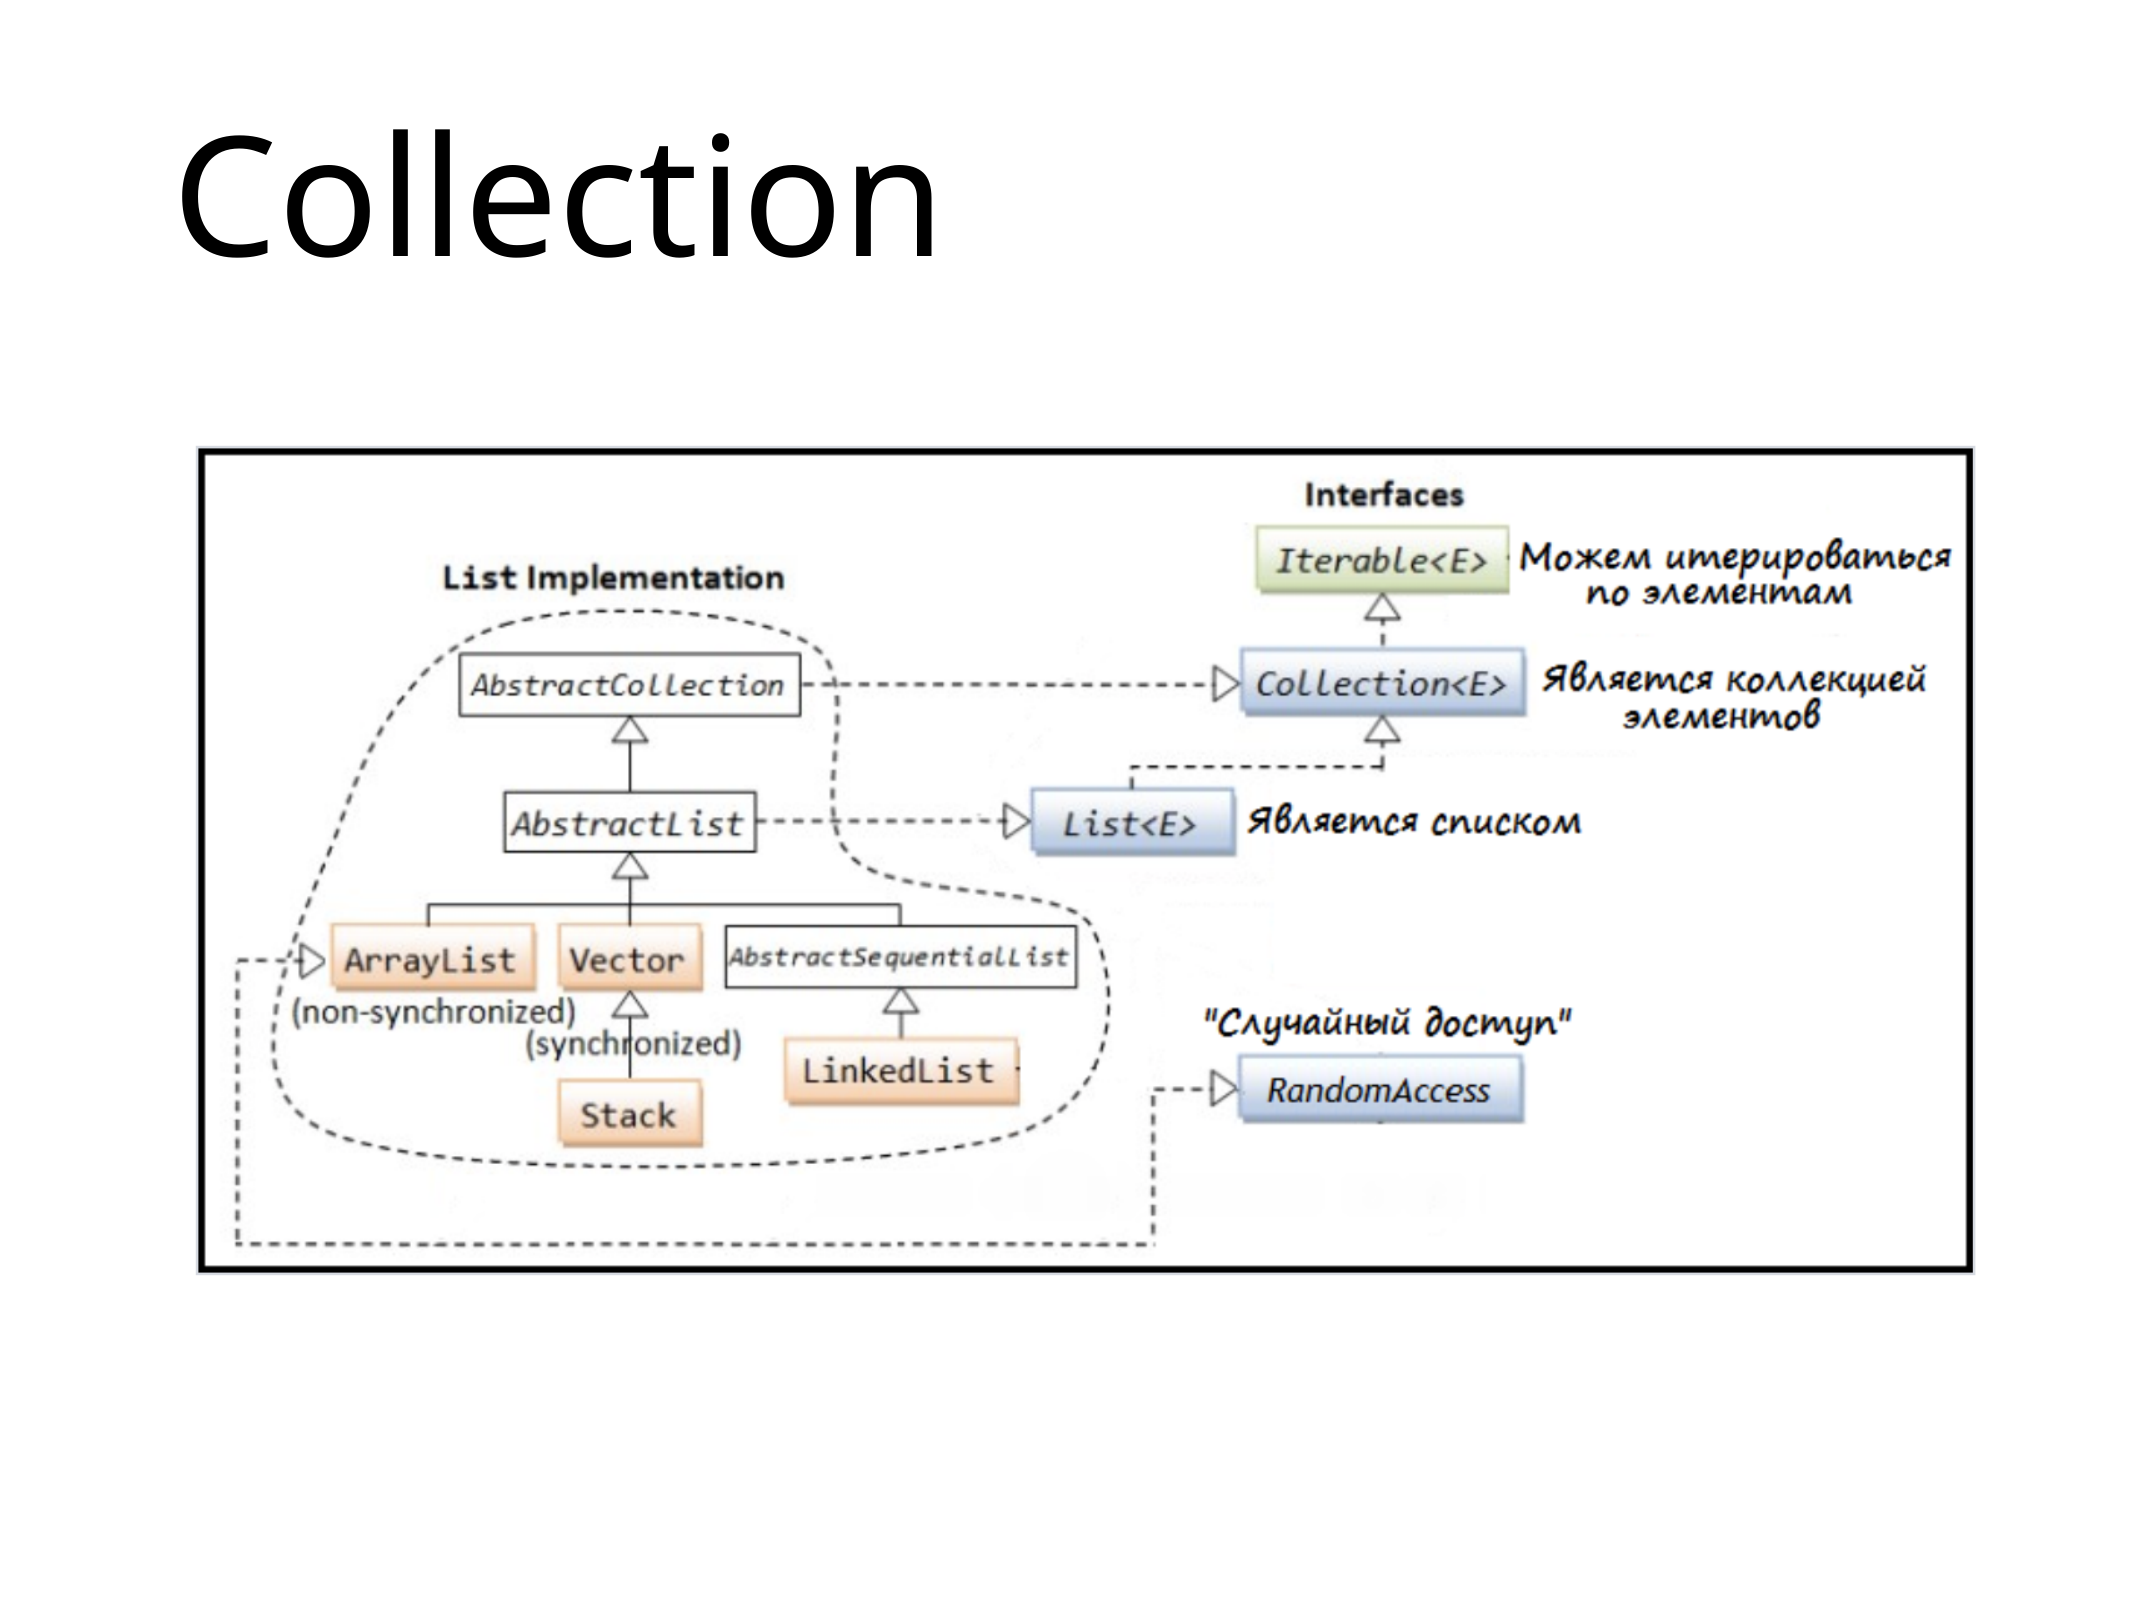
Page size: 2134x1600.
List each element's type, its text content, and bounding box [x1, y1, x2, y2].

text_box Collection [115, 81, 1004, 298]
picture [181, 426, 1988, 1289]
